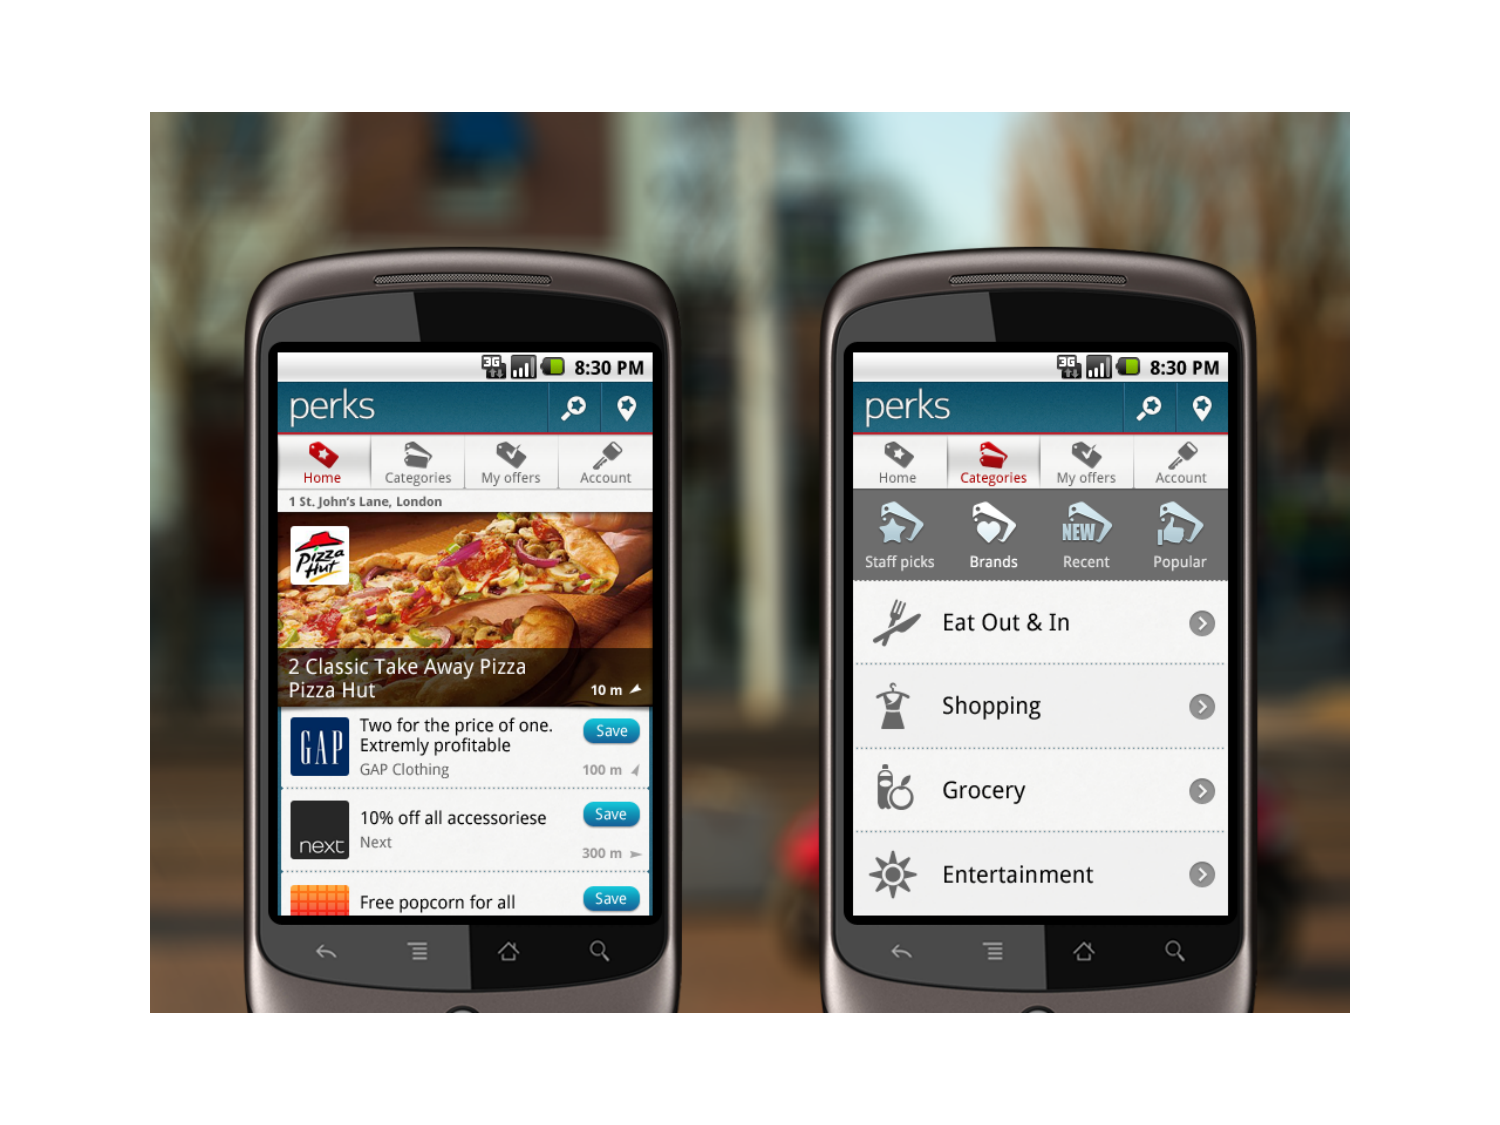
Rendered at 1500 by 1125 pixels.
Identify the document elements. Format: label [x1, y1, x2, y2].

picture [149, 112, 1351, 1013]
